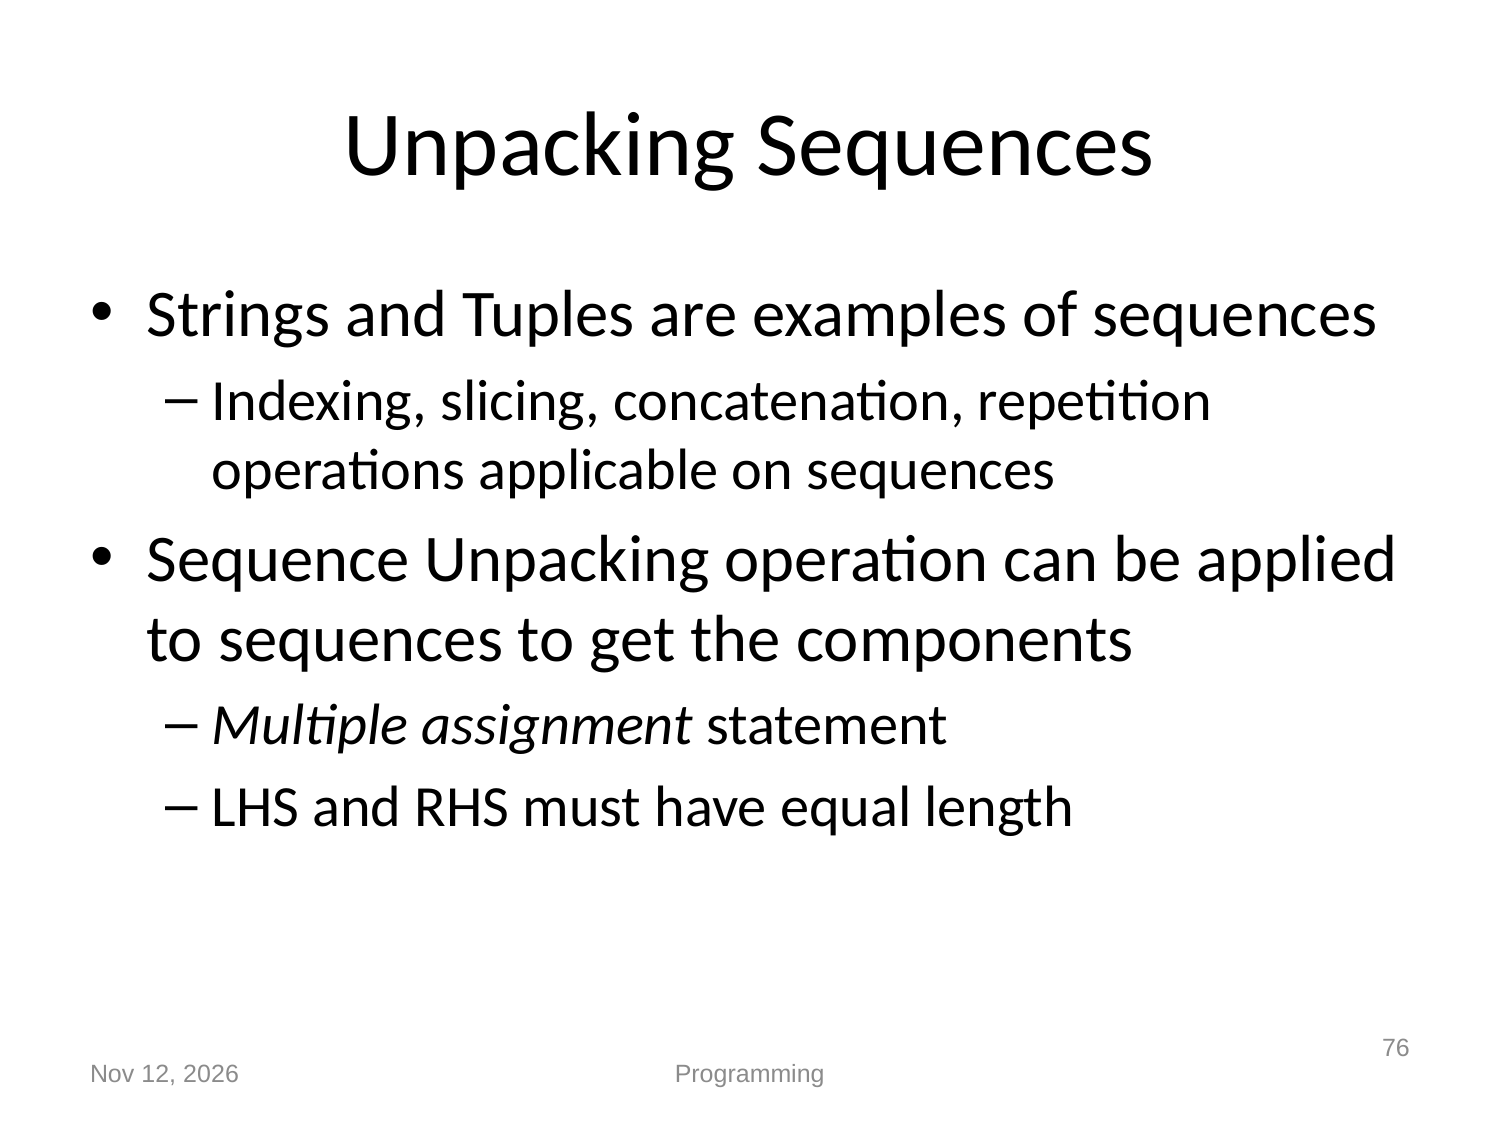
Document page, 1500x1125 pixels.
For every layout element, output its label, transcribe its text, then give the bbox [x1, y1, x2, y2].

slide_number Dec-23 [75, 1042, 425, 1103]
title Unpacking Sequences [75, 45, 1425, 233]
footer Programming [512, 1042, 988, 1103]
slide_number 76 [1074, 1016, 1425, 1077]
list Strings and Tuples are examples of sequences Indexing, slicing, concatenation, repetition operations applicable on sequences Sequence Unpacking operation can be applied to sequences to get the components Multiple assignment statement LHS and RHS must have equal length [75, 262, 1425, 1005]
